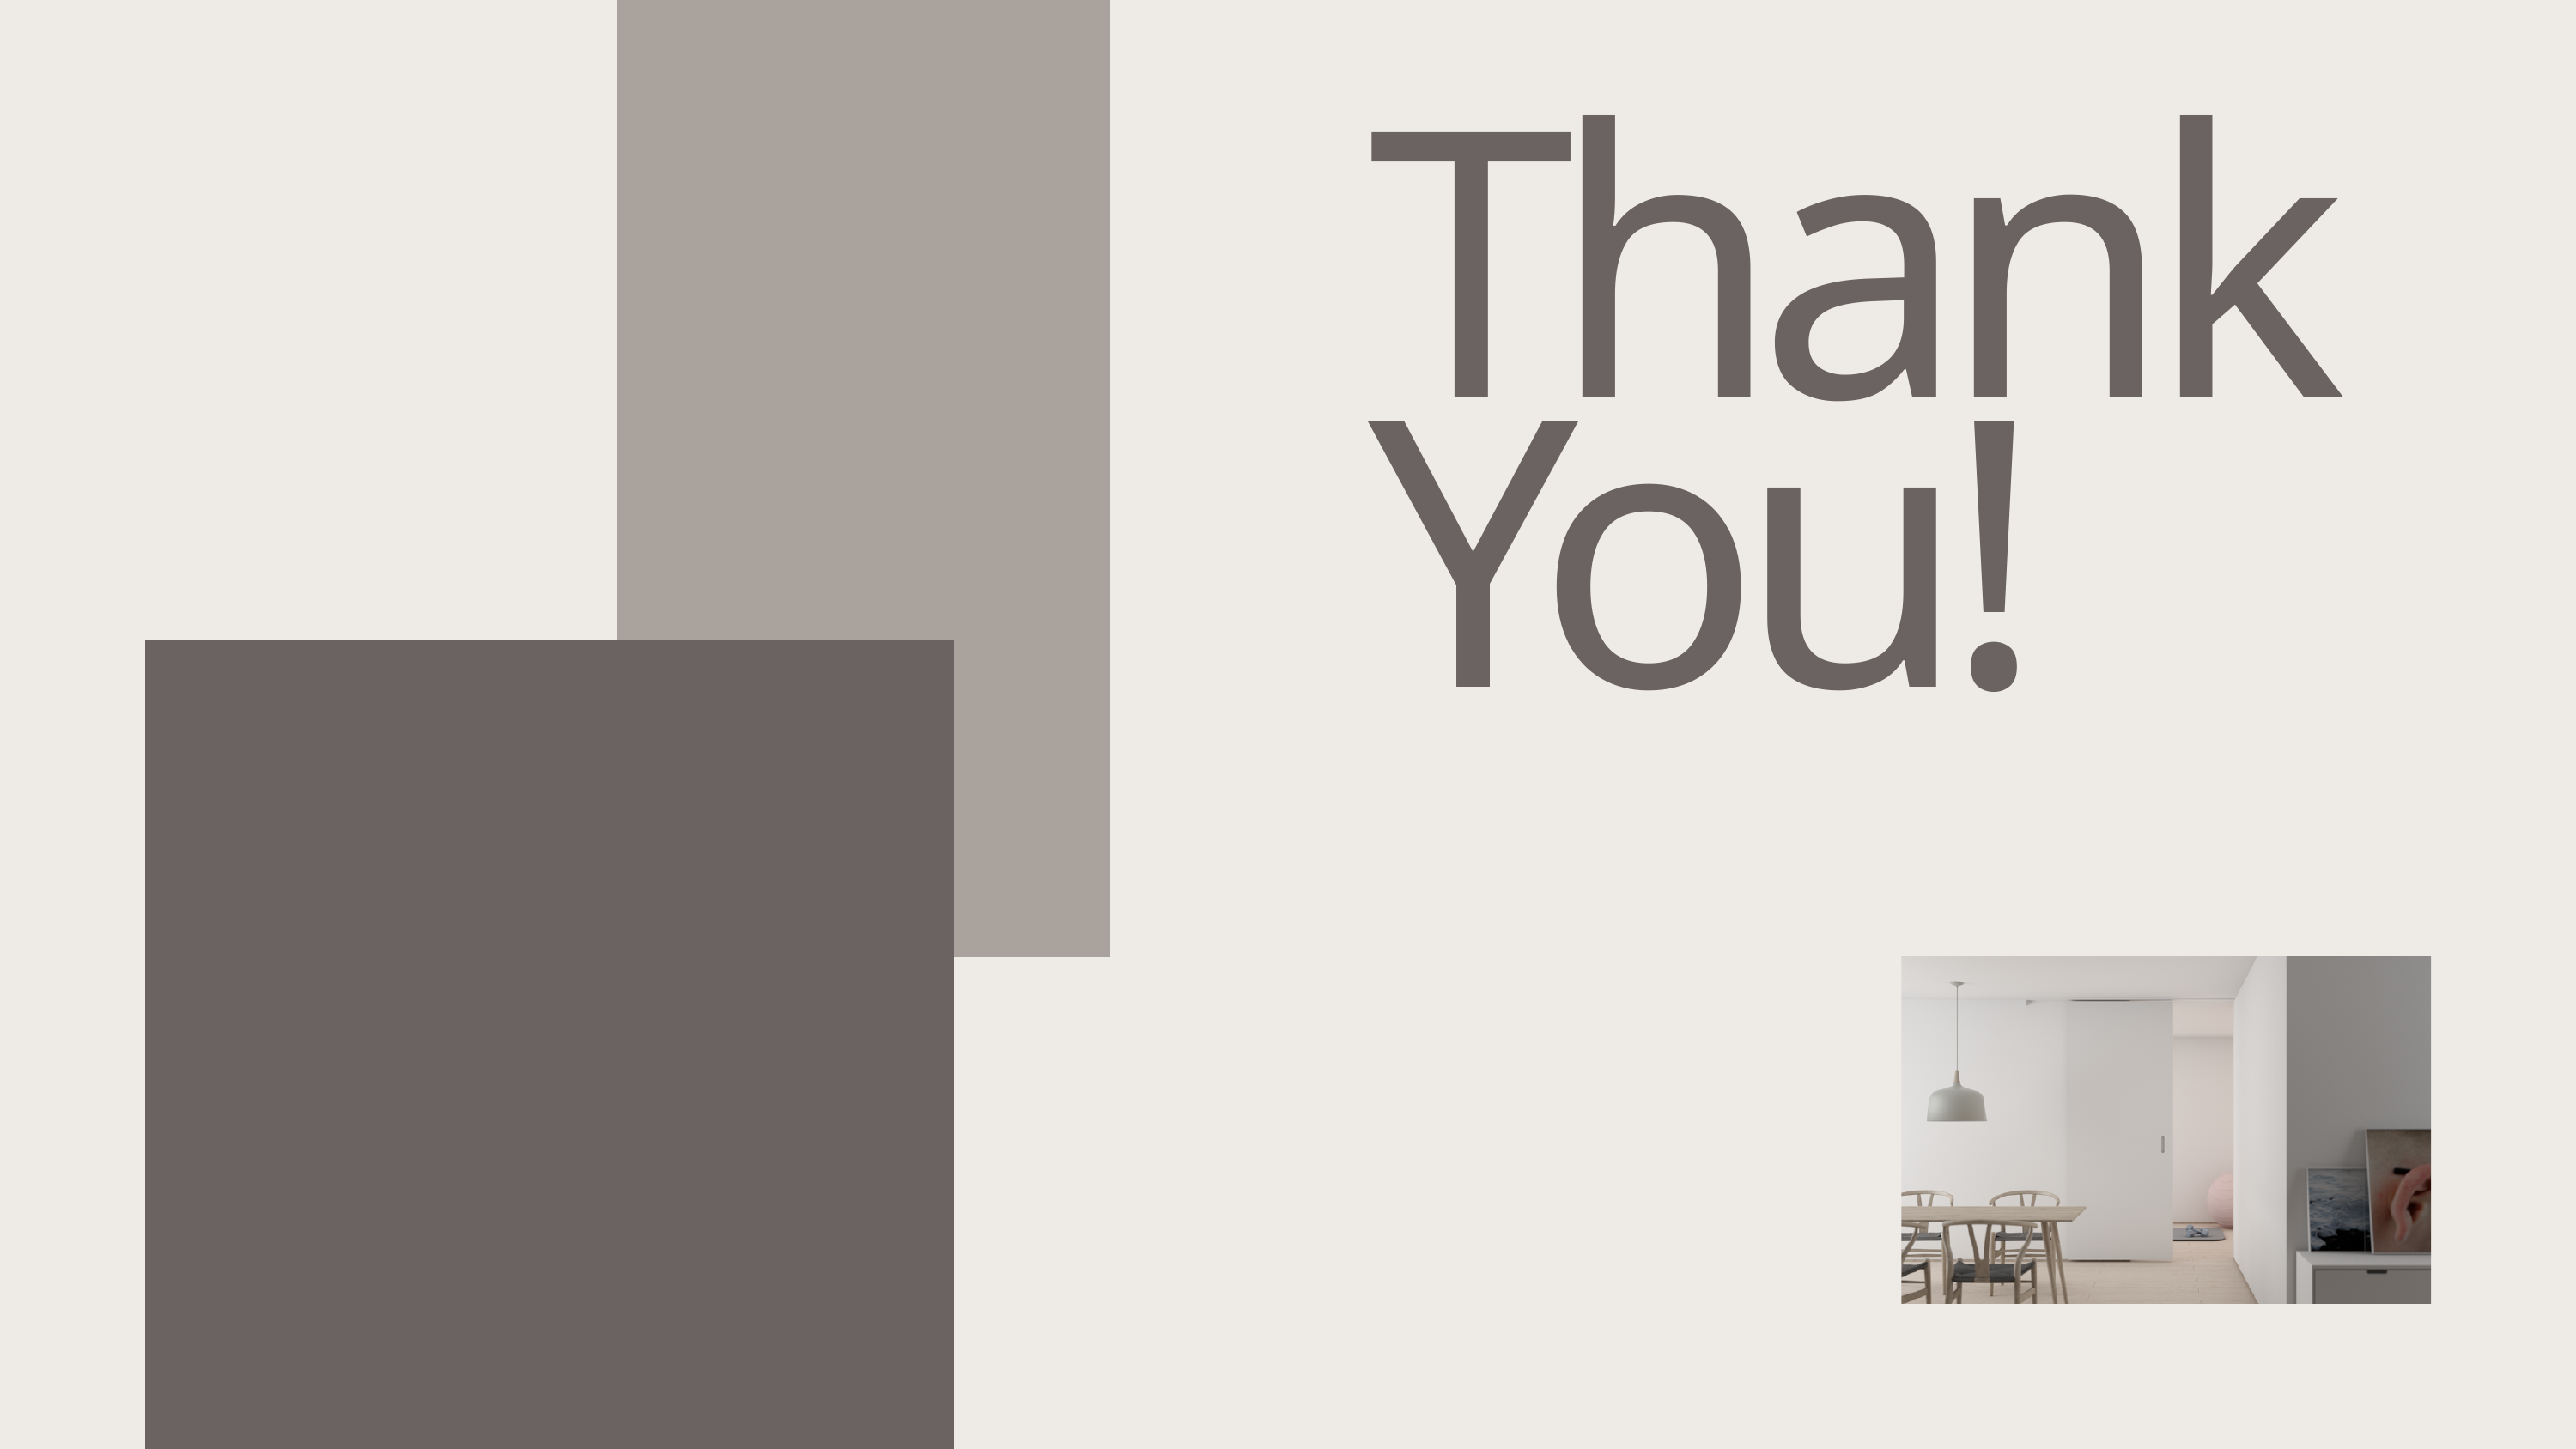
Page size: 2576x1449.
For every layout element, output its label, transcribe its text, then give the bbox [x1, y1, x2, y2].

text_box Thank You! [1368, 182, 2432, 762]
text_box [616, 0, 1111, 957]
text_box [144, 640, 955, 1449]
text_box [1901, 956, 2432, 1304]
